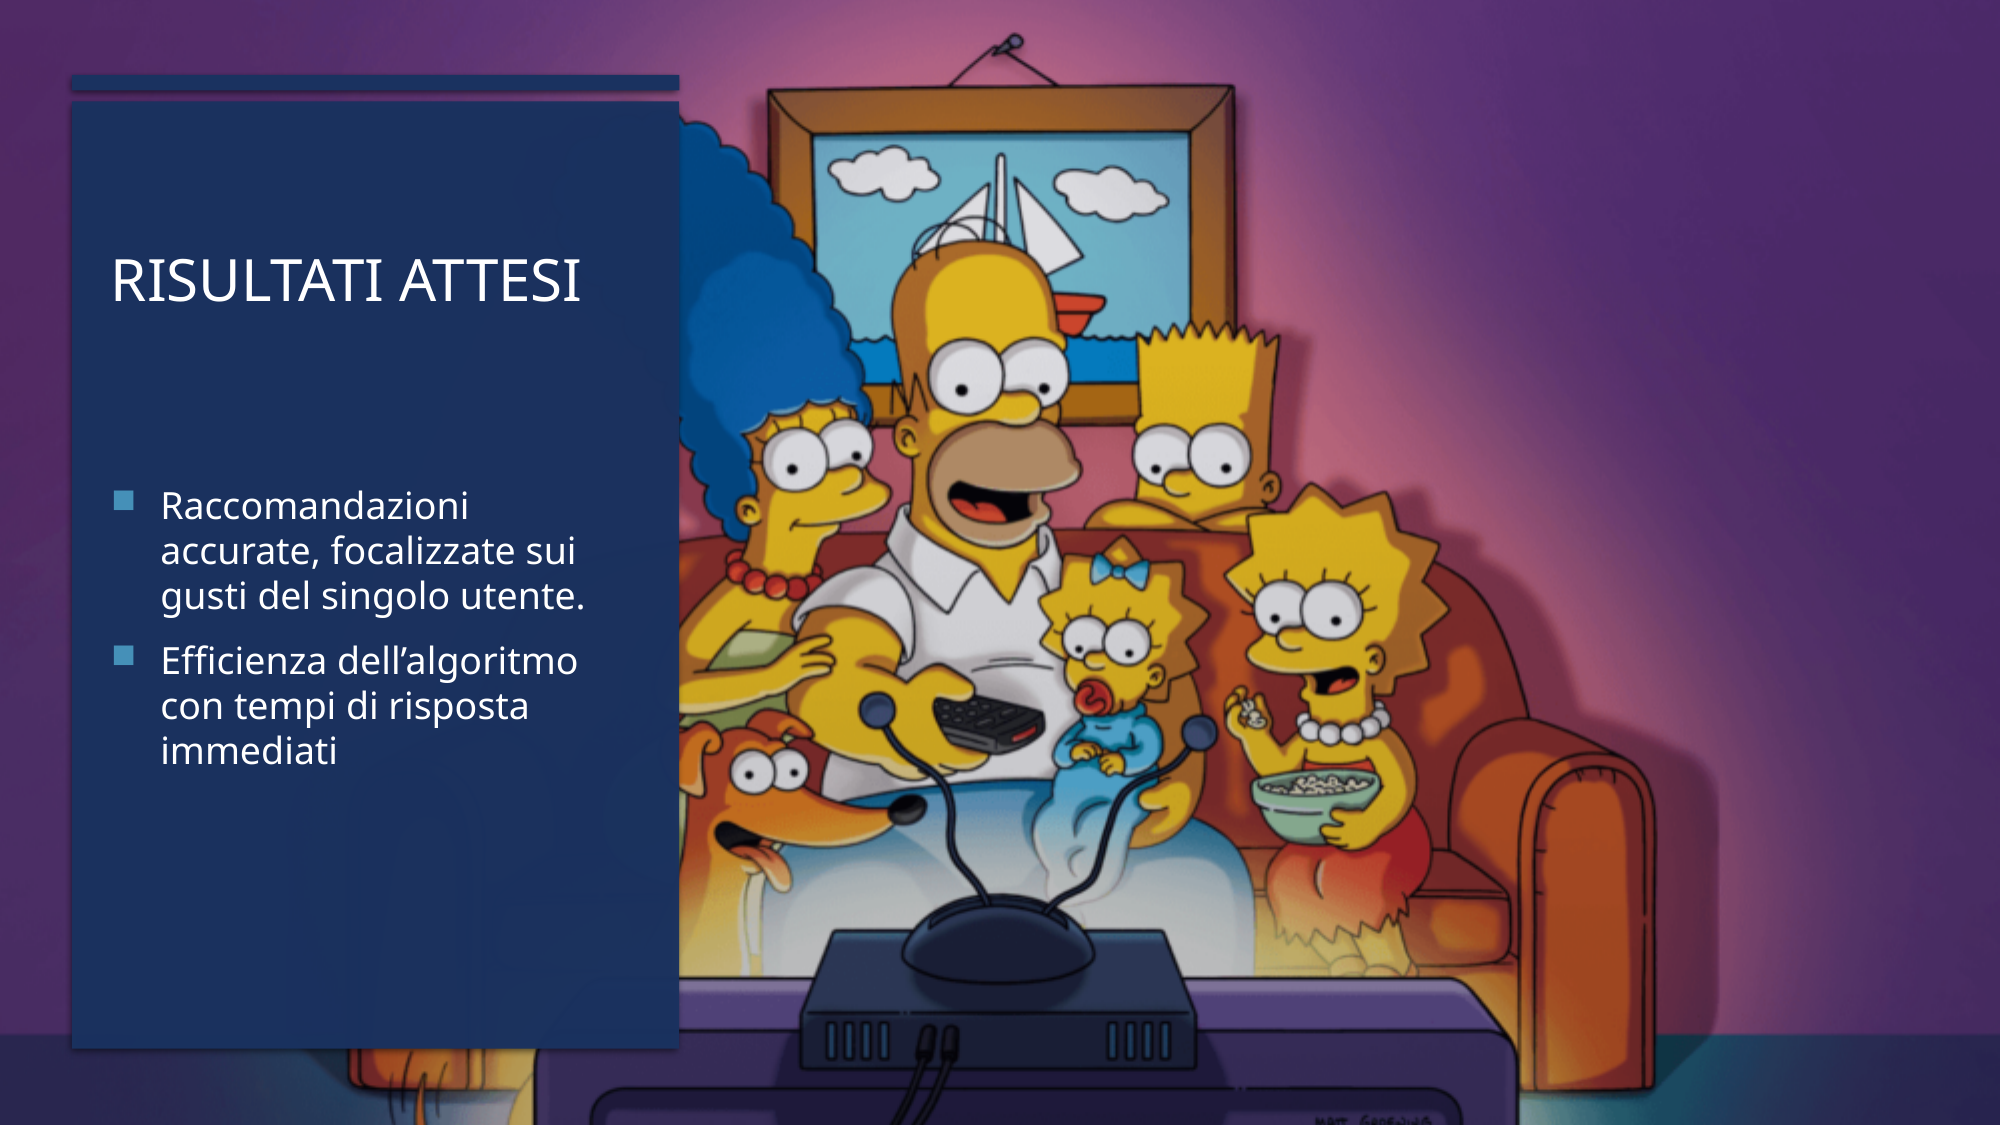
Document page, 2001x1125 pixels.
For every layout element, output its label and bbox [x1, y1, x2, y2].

picture [0, 0, 2000, 1125]
text_box [71, 74, 680, 1049]
